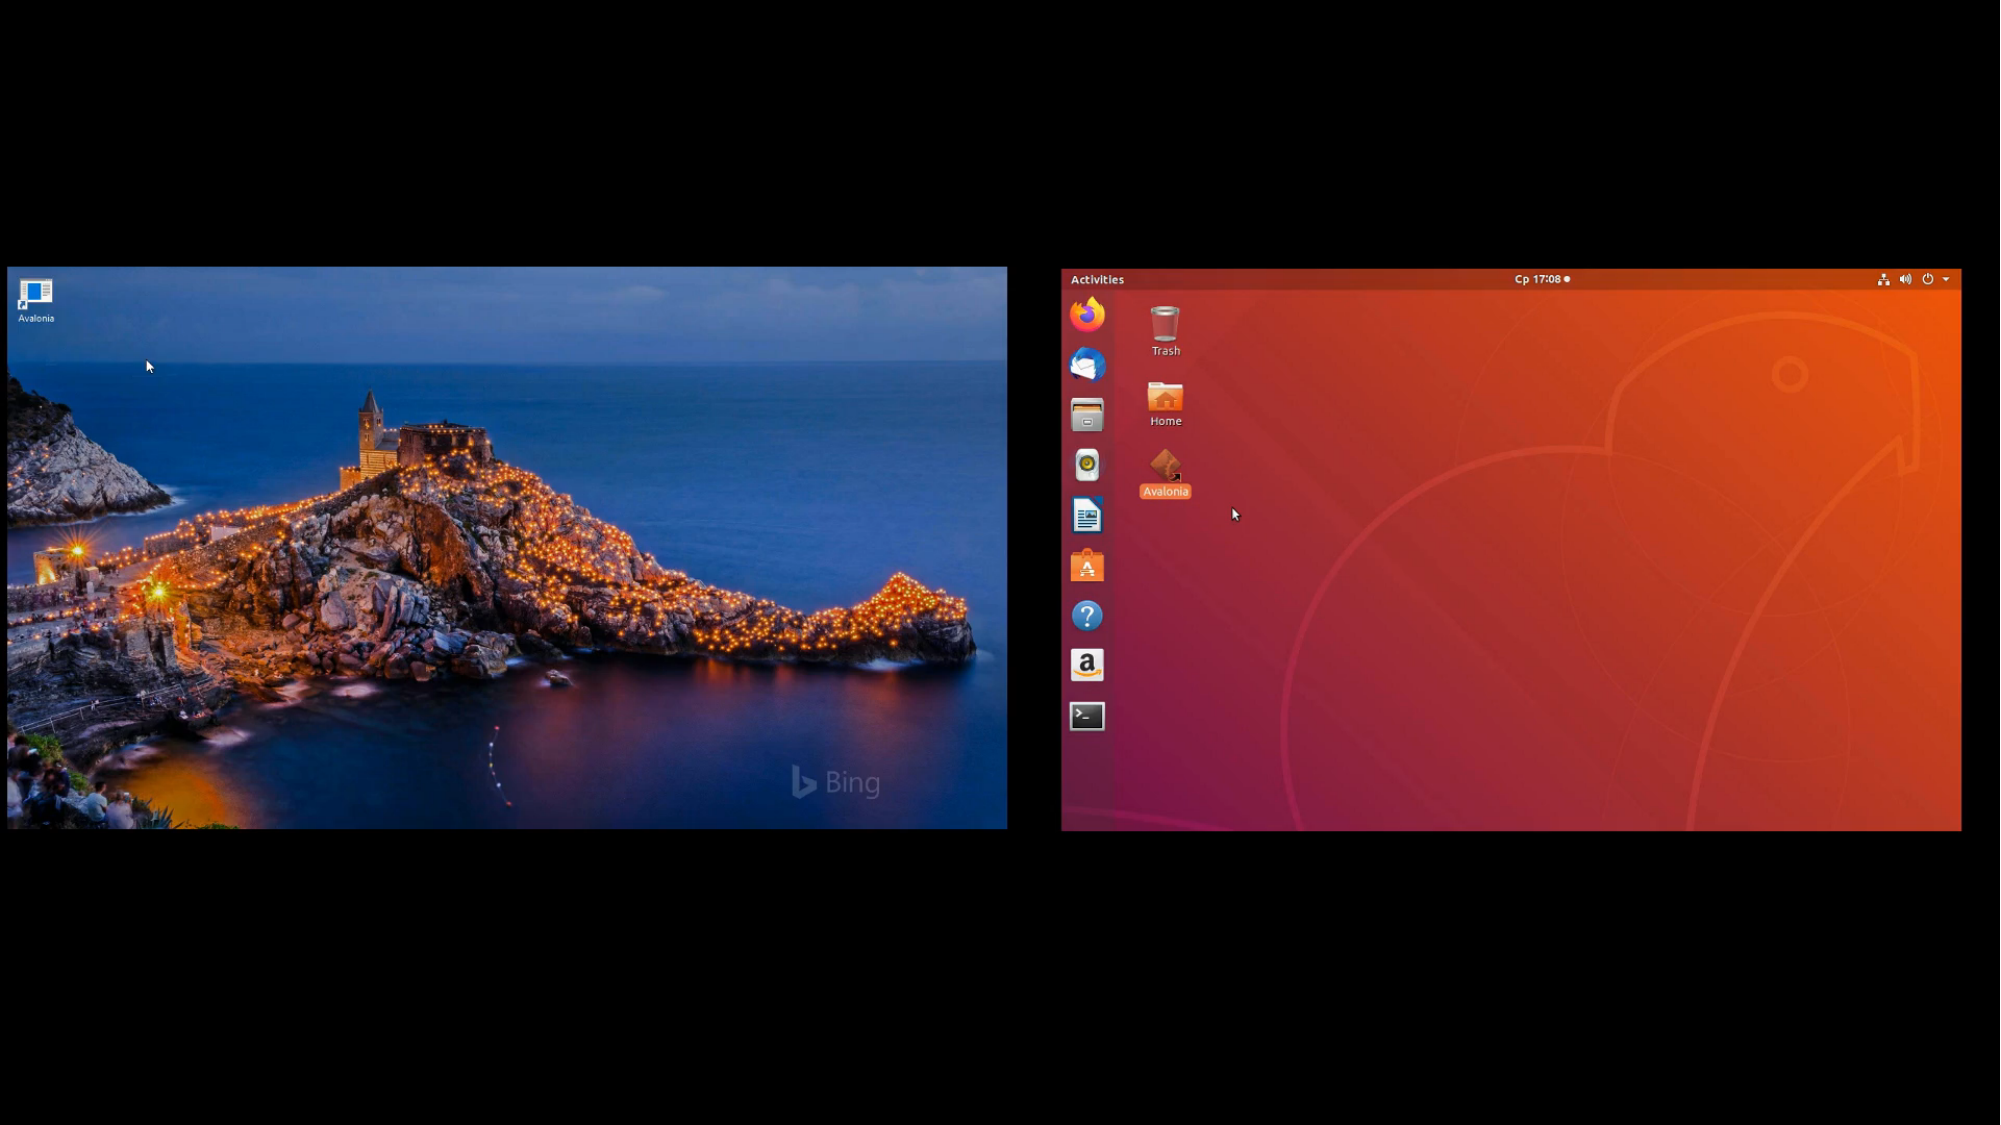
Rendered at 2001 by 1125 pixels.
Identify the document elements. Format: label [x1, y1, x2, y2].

text_box [0, 0, 2000, 1125]
